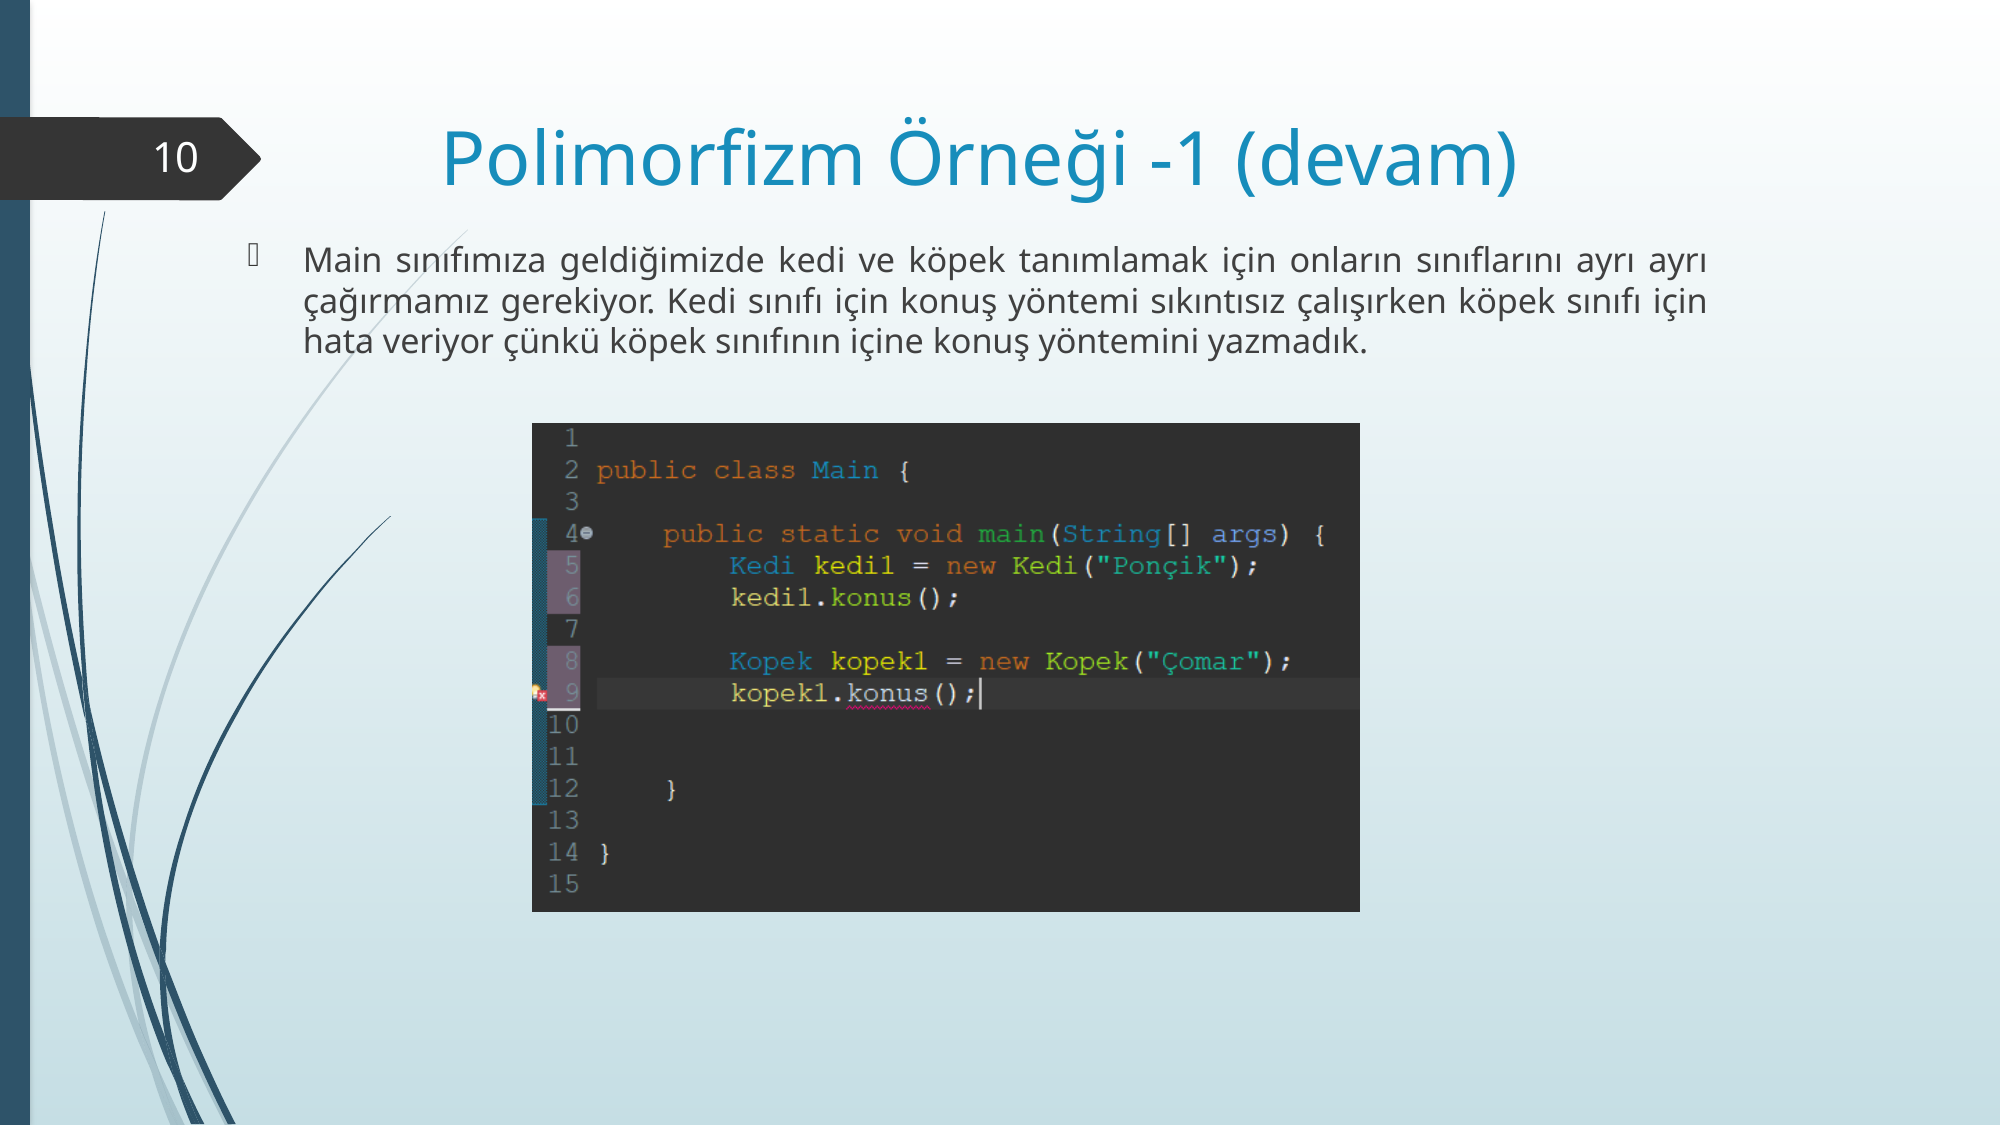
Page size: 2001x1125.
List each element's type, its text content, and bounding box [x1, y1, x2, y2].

picture [532, 423, 1360, 912]
title Polimorfizm Örneği -1 (devam) [425, 102, 1888, 313]
list Main sınıfımıza geldiğimizde kedi ve köpek tanımlamak için onların sınıflarını ayrı ayrı çağırmamız gerekiyor. Kedi sınıfı için konuş yöntemi sıkıntısız çalışırken köpek sınıfı için hata veriyor çünkü köpek sınıfının içine konuş yöntemini yazmadık. [232, 230, 1722, 371]
slide_number 10 [87, 129, 216, 190]
